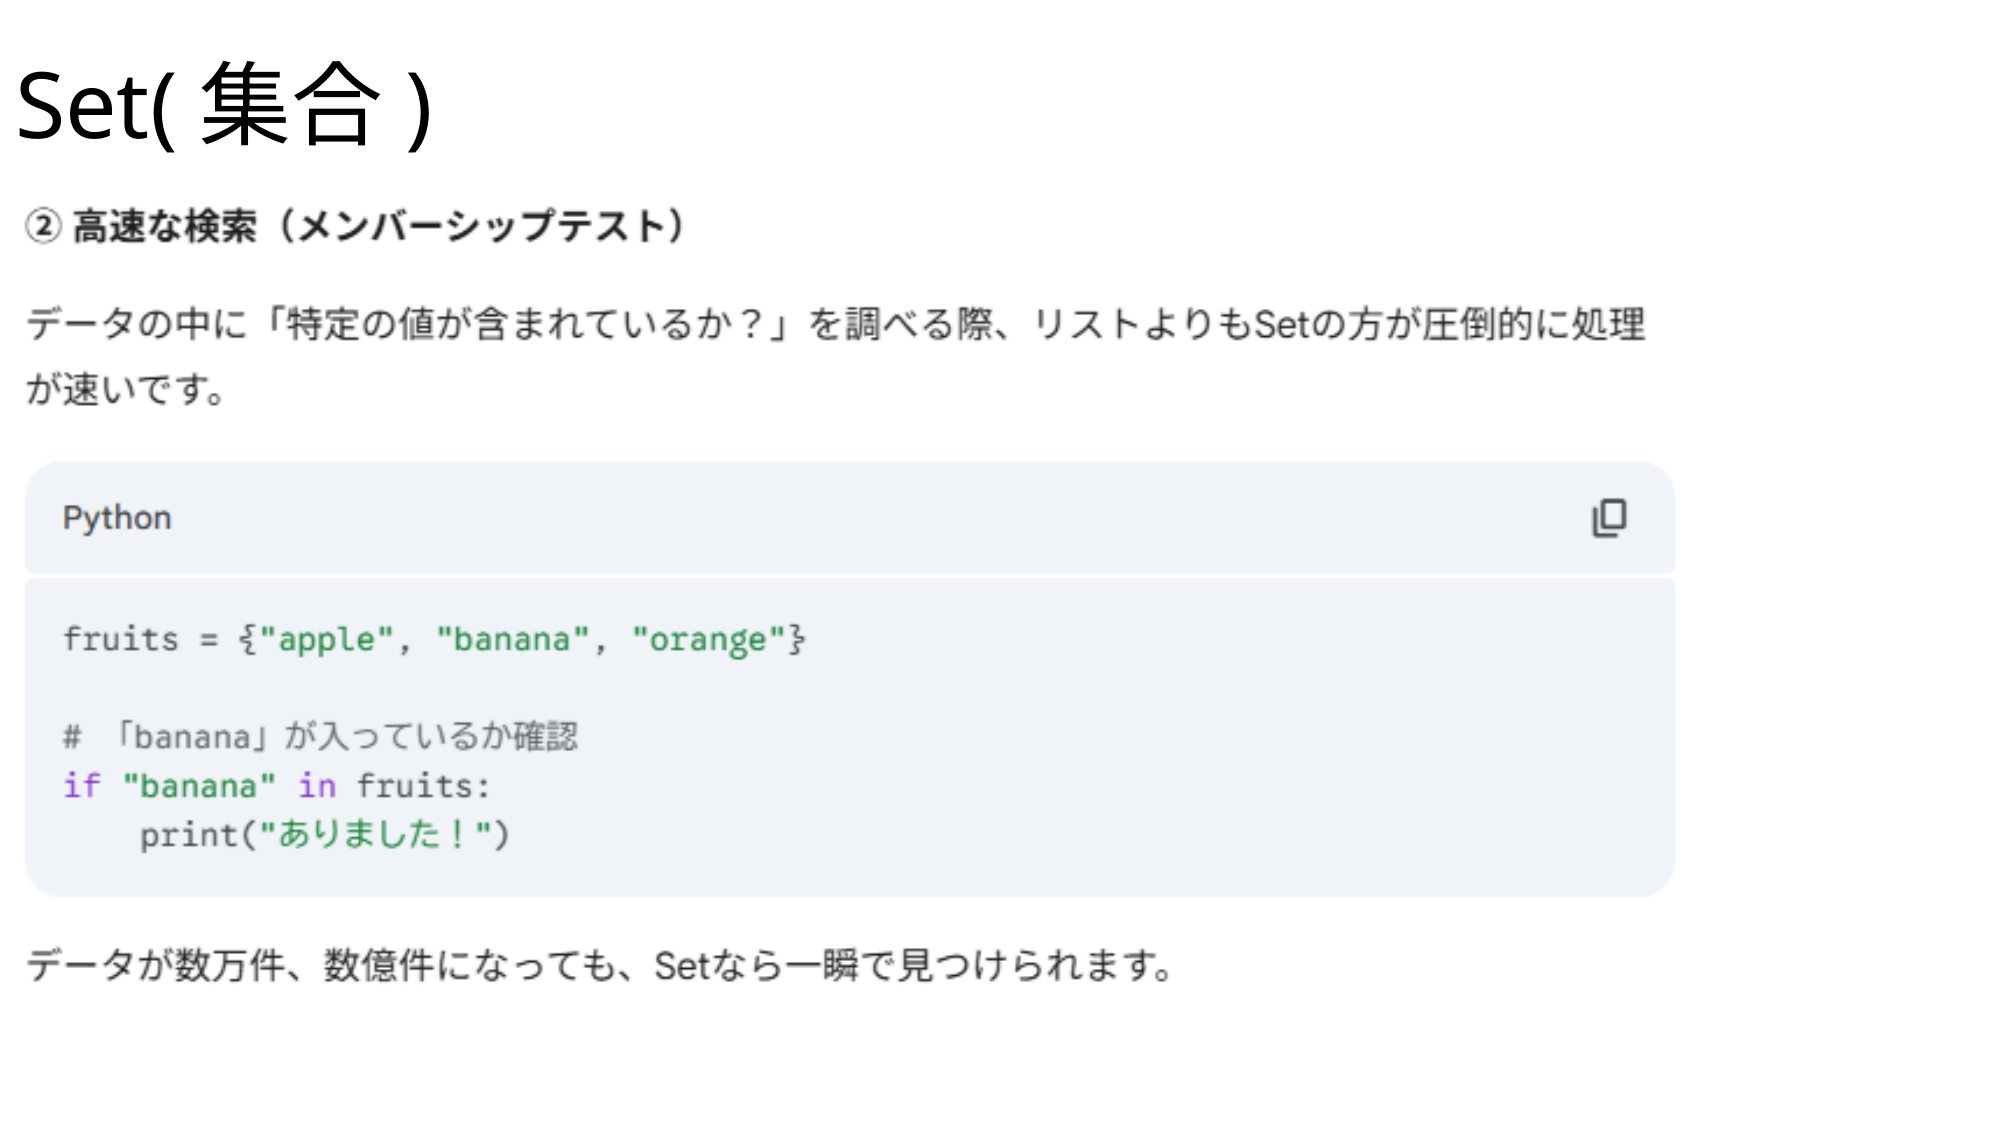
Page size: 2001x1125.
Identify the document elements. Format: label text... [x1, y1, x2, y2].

title Set(集合) [0, 0, 1725, 181]
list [0, 181, 1726, 1004]
